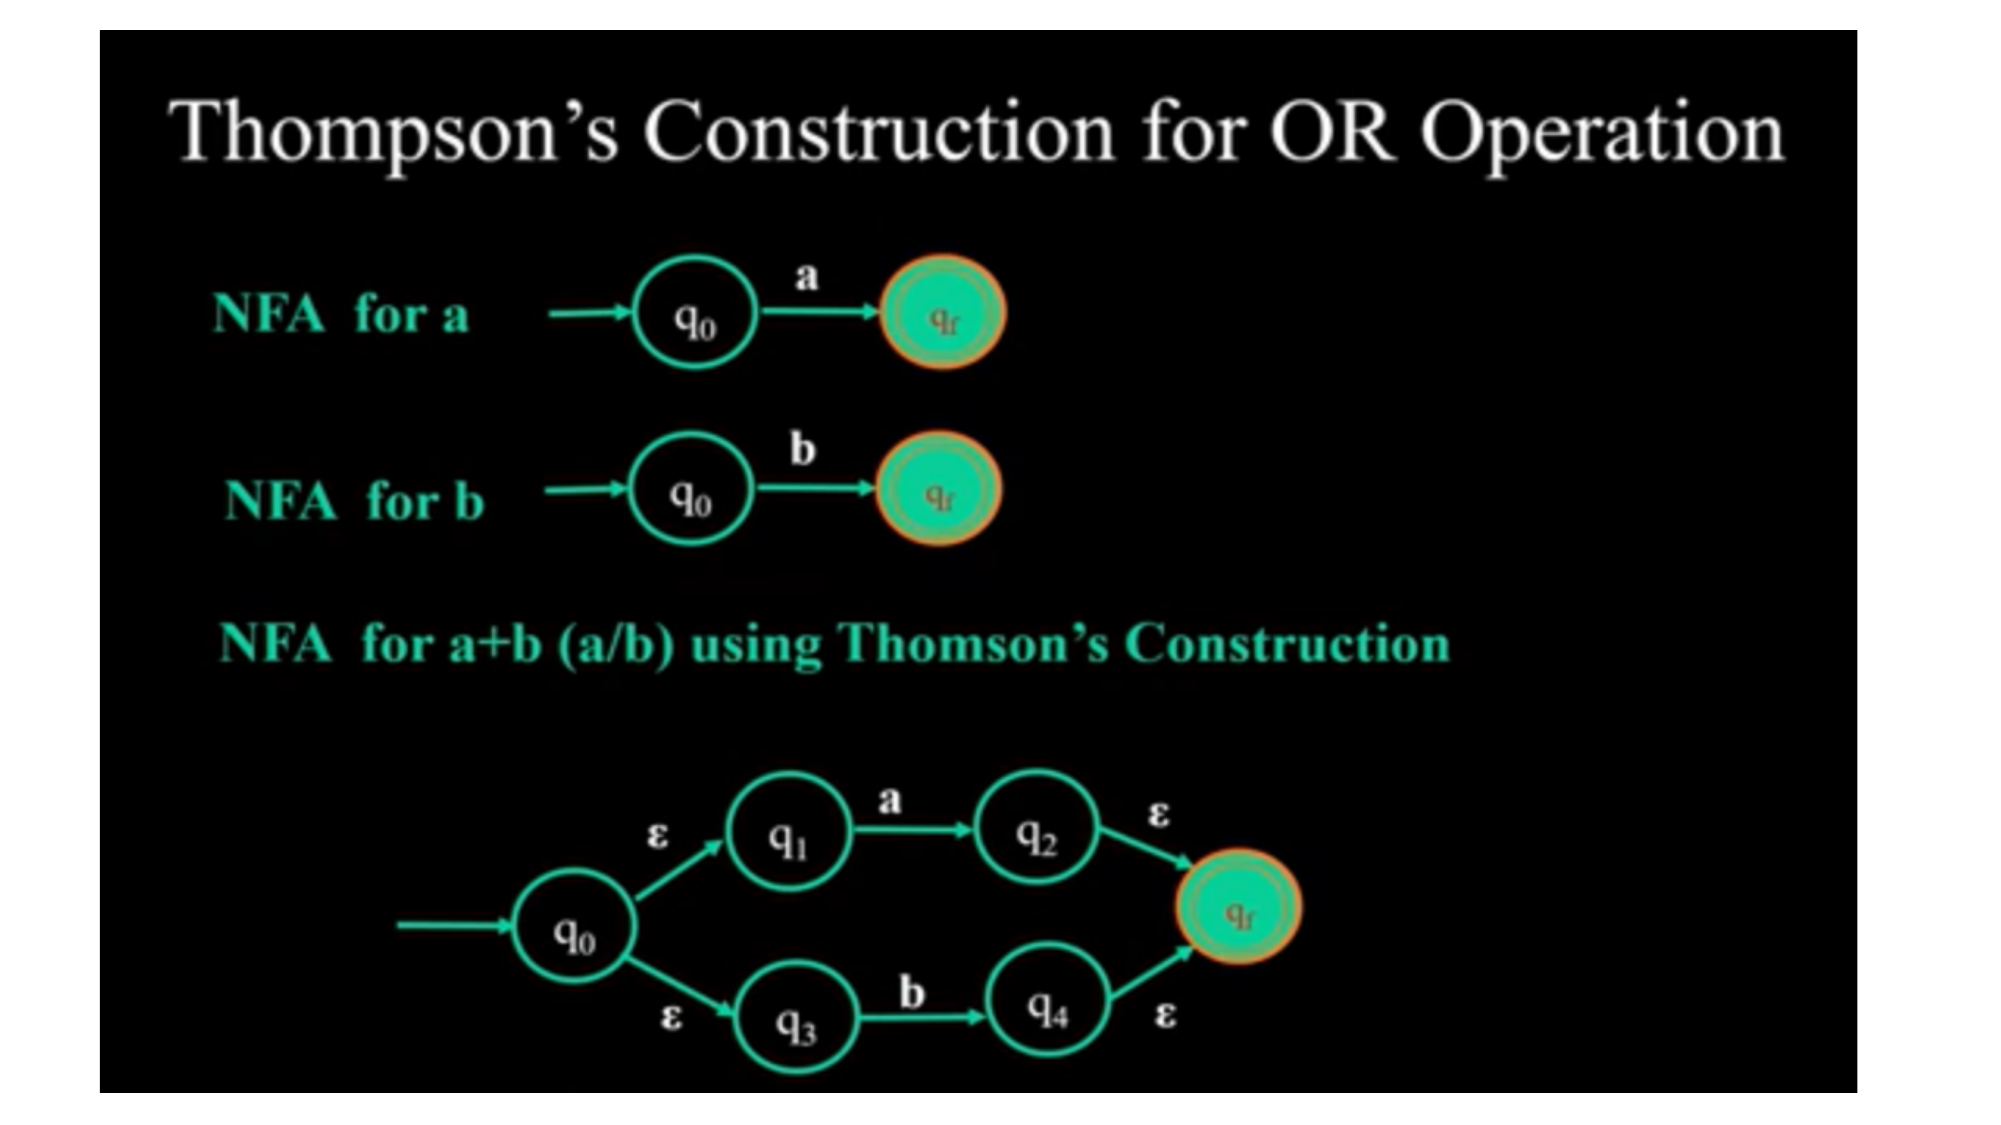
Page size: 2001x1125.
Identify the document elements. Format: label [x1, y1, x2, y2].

picture [99, 29, 1858, 1093]
